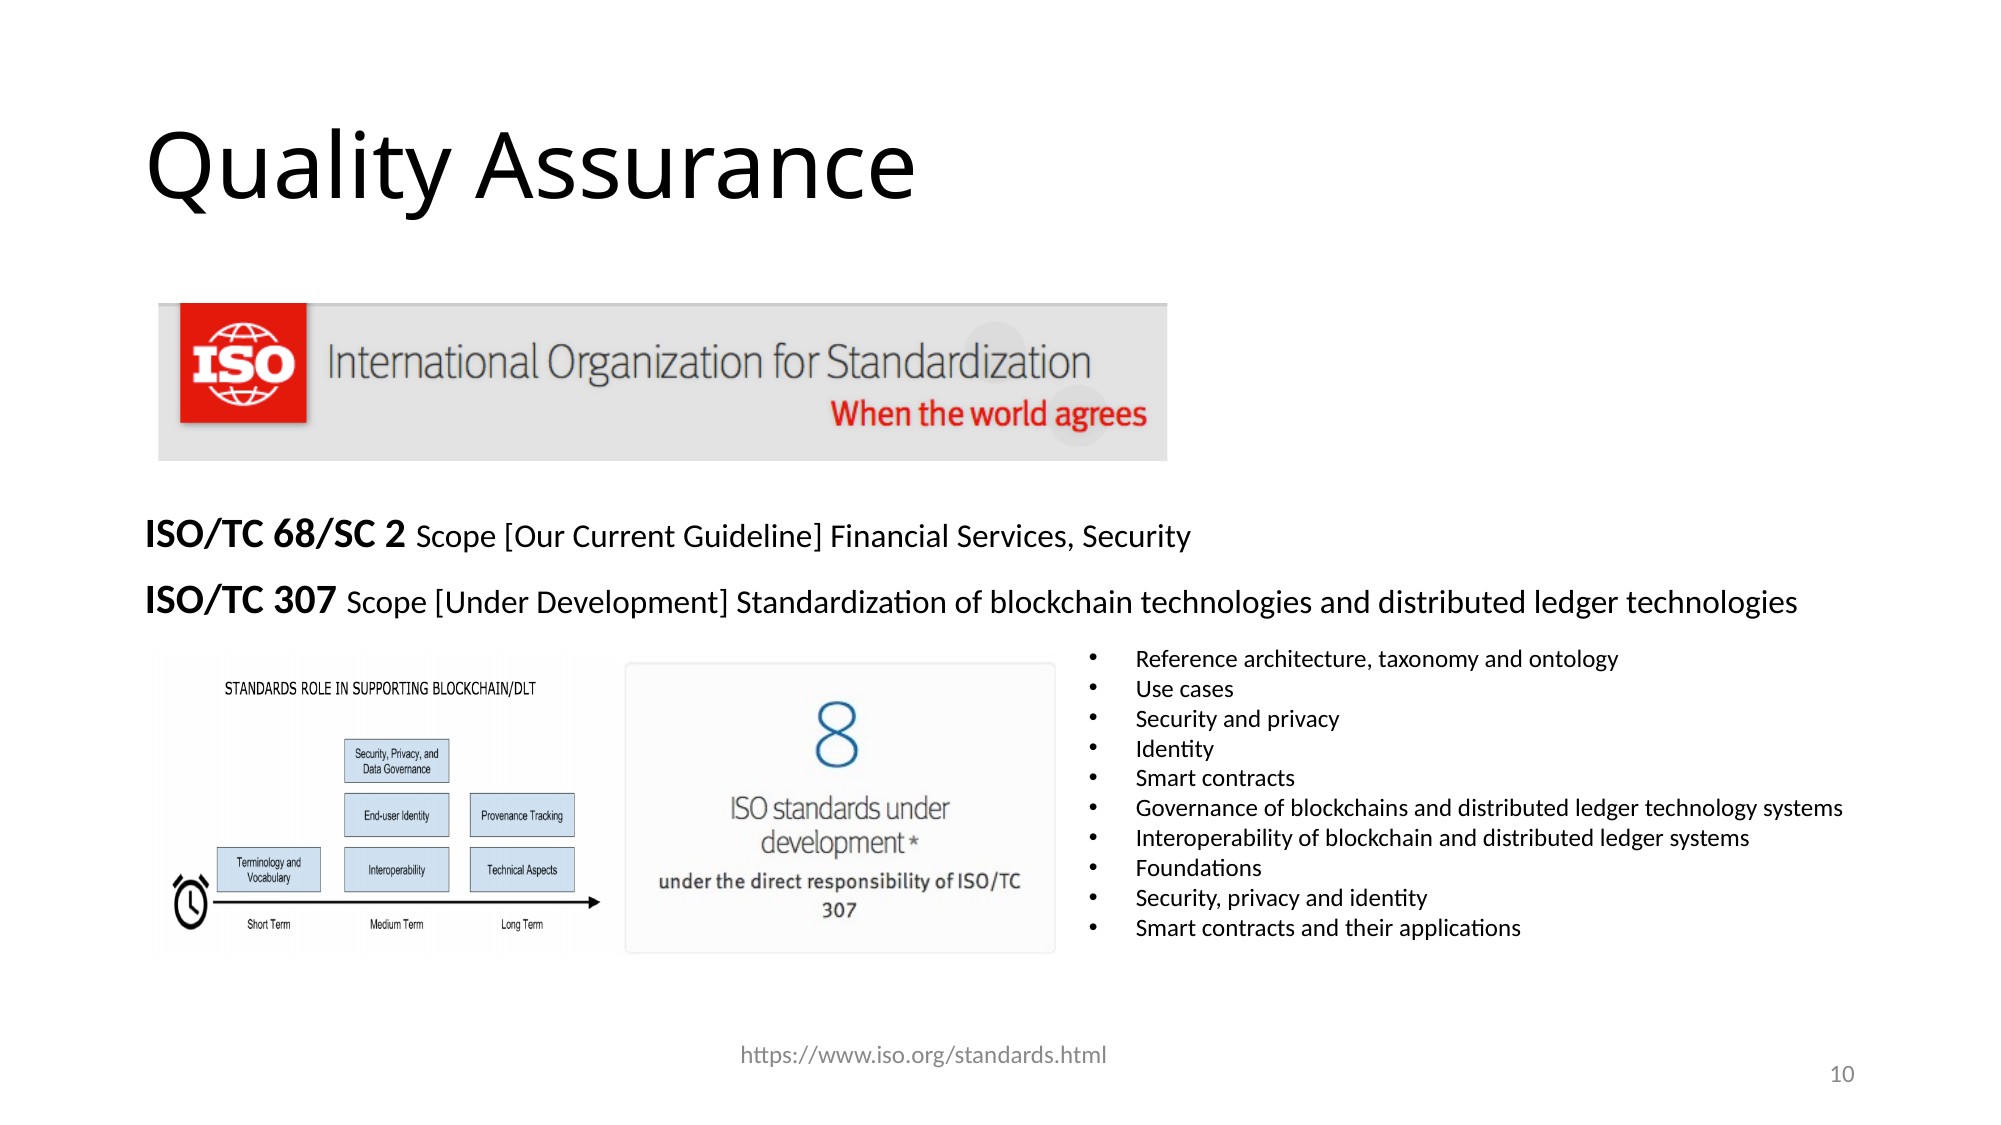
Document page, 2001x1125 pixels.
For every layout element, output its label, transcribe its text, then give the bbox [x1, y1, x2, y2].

slide_number 10 [1818, 1050, 1863, 1096]
picture [148, 651, 1065, 964]
text_box Reference architecture, taxonomy and ontology Use cases Security and privacy Identity Smart contracts Governance of blockchains and distributed ledger technology systems Interoperability of blockchain and distributed ledger systems Foundations Security, privacy and identity Smart contracts and their applications [1081, 634, 1869, 950]
text_box https://www.iso.org/standards.html [586, 1031, 1262, 1077]
title Quality Assurance [136, 59, 1863, 278]
picture [158, 302, 1168, 462]
list ISO/TC 68/SC 2 Scope [Our Current Guideline] Financial Services, Security ISO/TC 307 Scope [Under Development] Standardization of blockchain technologies and distributed ledger technologies [136, 298, 1863, 1014]
